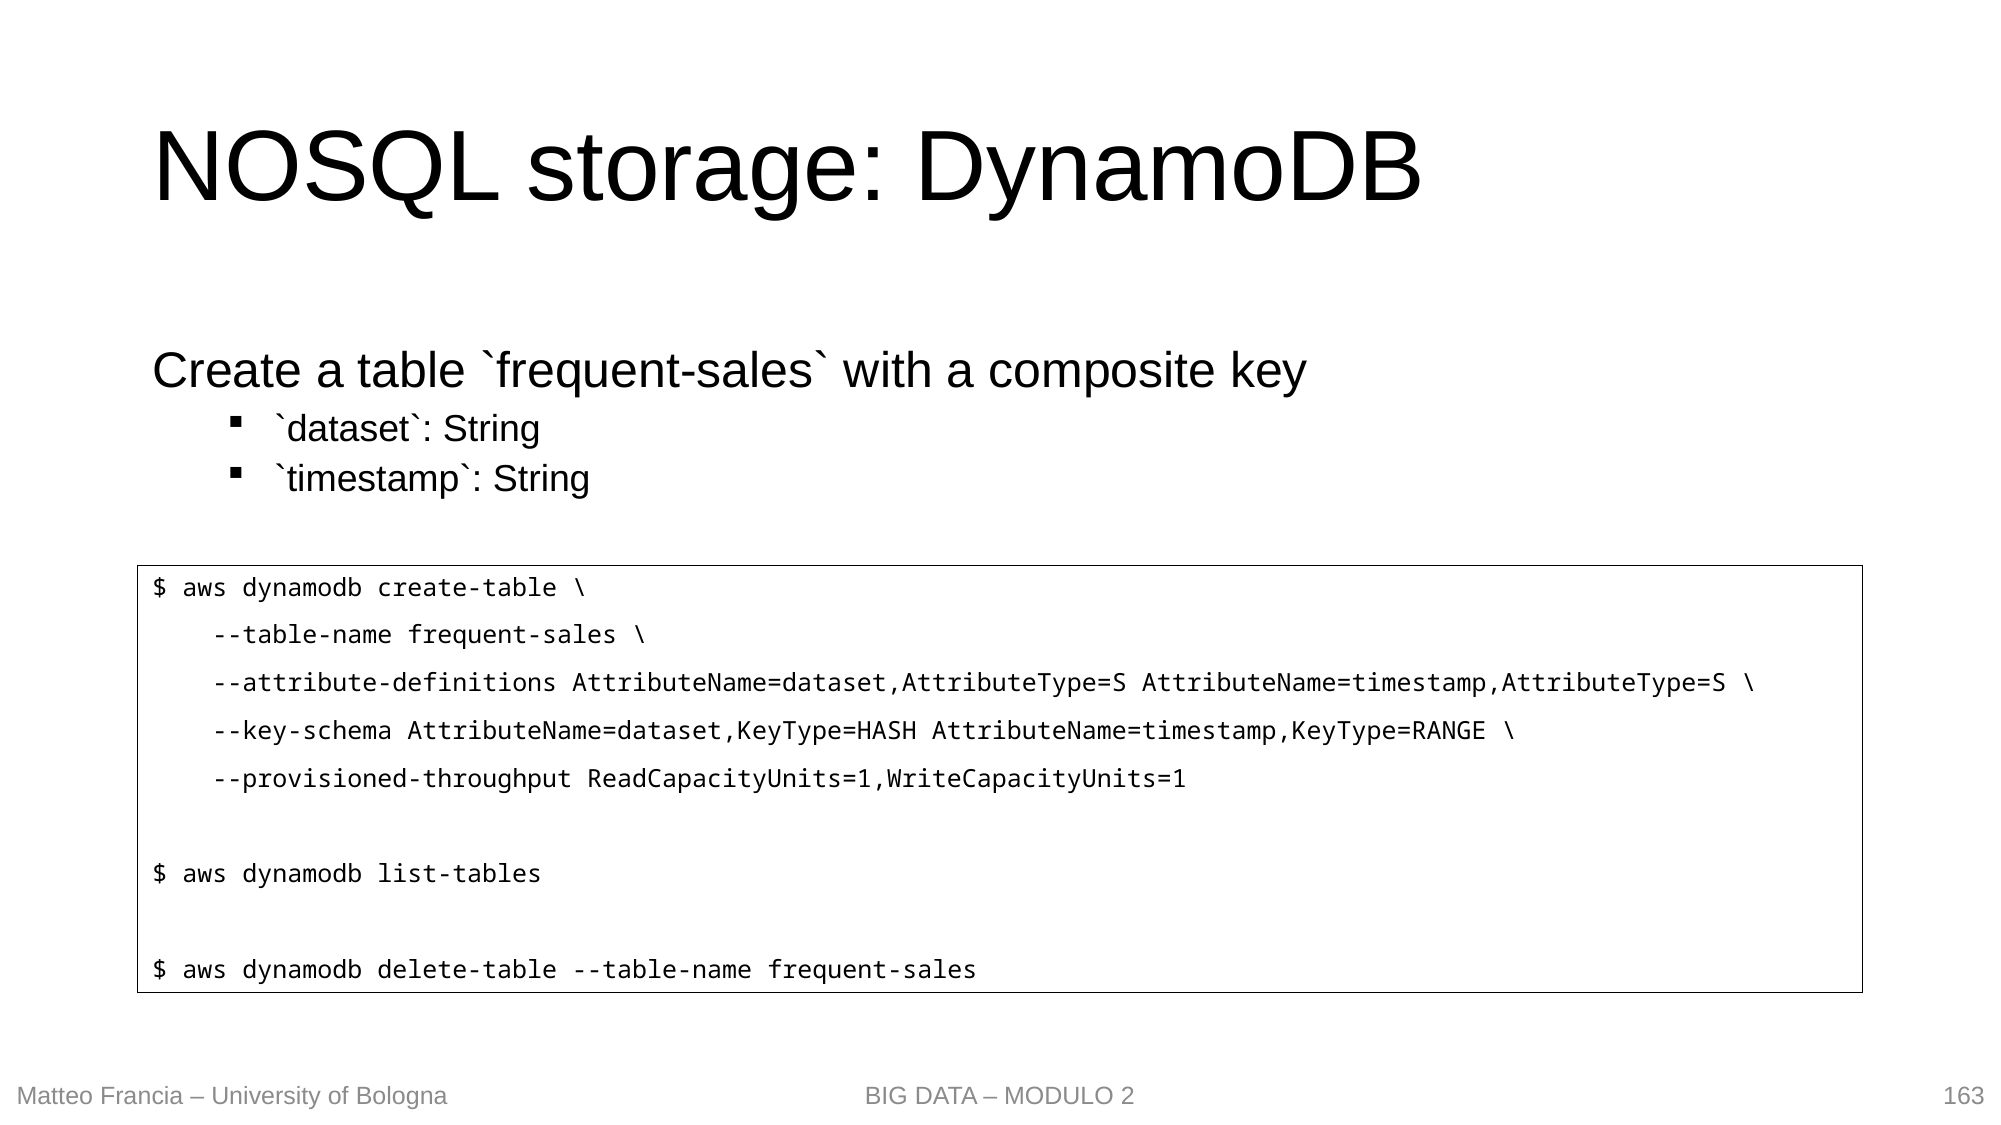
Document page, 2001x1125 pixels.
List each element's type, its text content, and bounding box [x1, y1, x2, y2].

list Create a table `frequent-sales` with a composite key `dataset`: String `timestamp`: String [137, 278, 1863, 566]
slide_number 163 [1550, 1065, 2000, 1125]
list $ aws dynamodb create-table \ --table-name frequent-sales \ --attribute-definitions AttributeName=dataset,AttributeType=S AttributeName=timestamp,AttributeType=S \ --key-schema AttributeName=dataset,KeyType=HASH AttributeName=timestamp,KeyType=RANGE \ --provisioned-throughput ReadCapacityUnits=1,WriteCapacityUnits=1 $ aws dynamodb list-tables $ aws dynamodb delete-table --table-name frequent-sales [137, 566, 1863, 993]
title NOSQL storage: DynamoDB [137, 59, 1863, 278]
footer Matteo Francia – University of Bologna [0, 1065, 466, 1125]
